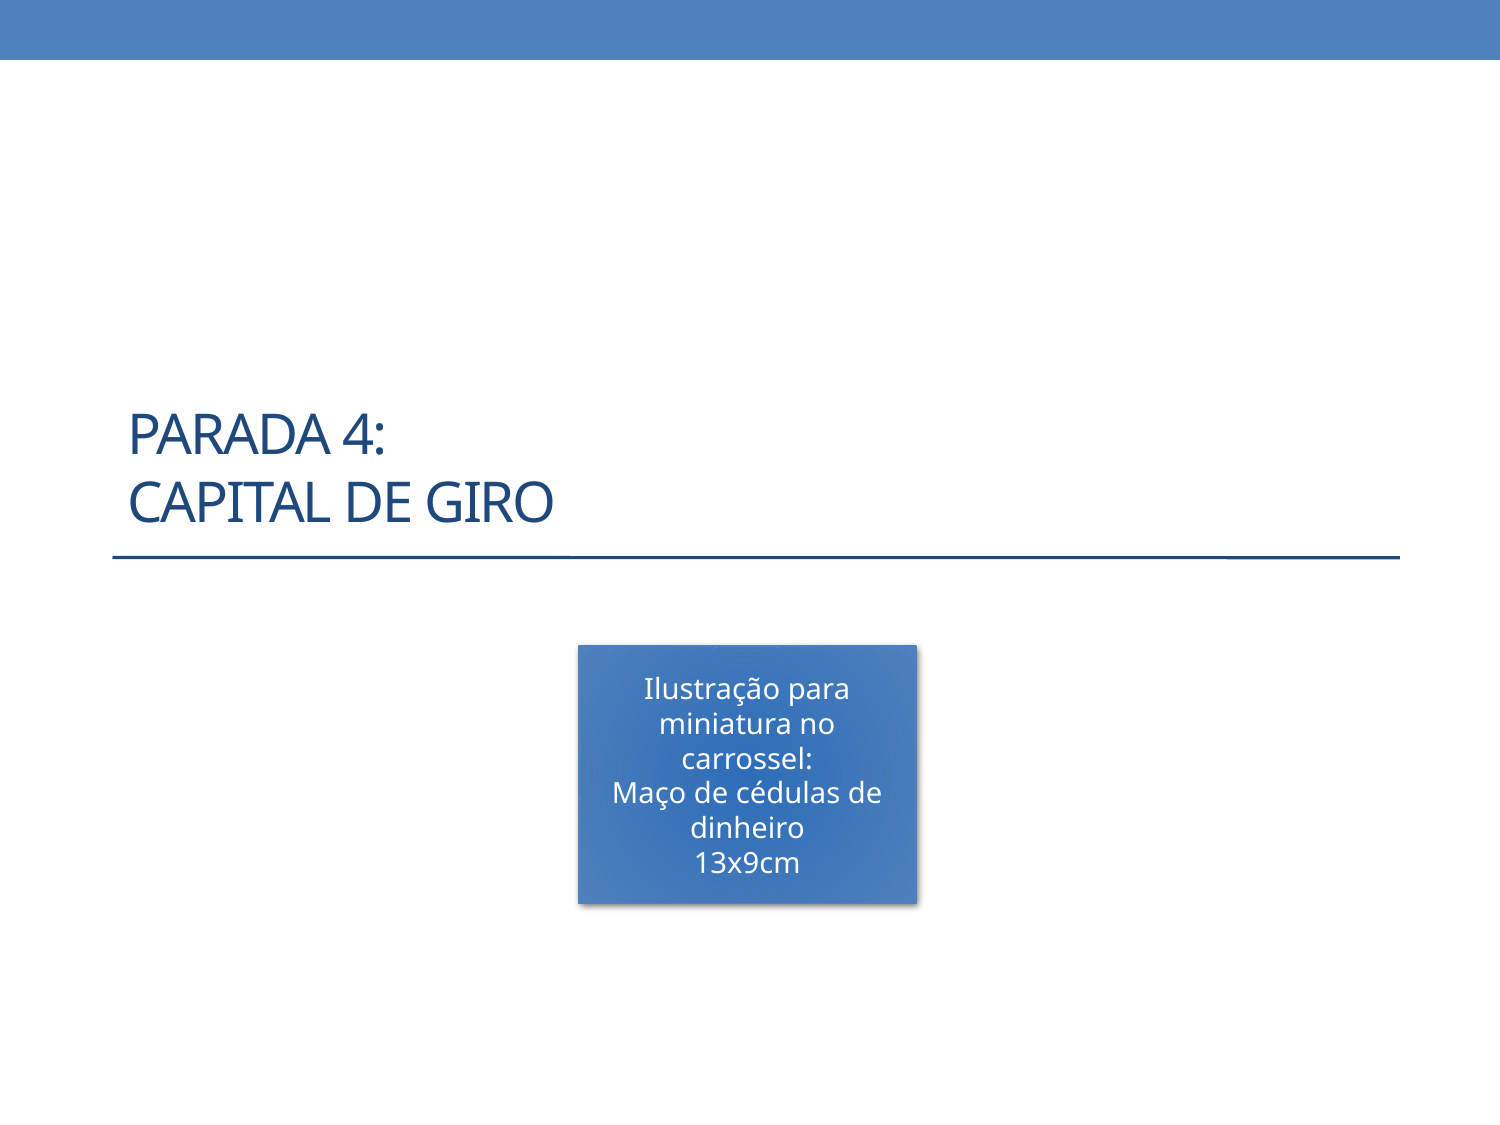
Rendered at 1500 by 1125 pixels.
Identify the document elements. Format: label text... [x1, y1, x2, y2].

text_box Ilustração para miniatura no carrossel: Maço de cédulas de dinheiro 13x9cm [578, 645, 917, 904]
title Parada 4: capital de giro [112, 224, 1400, 542]
